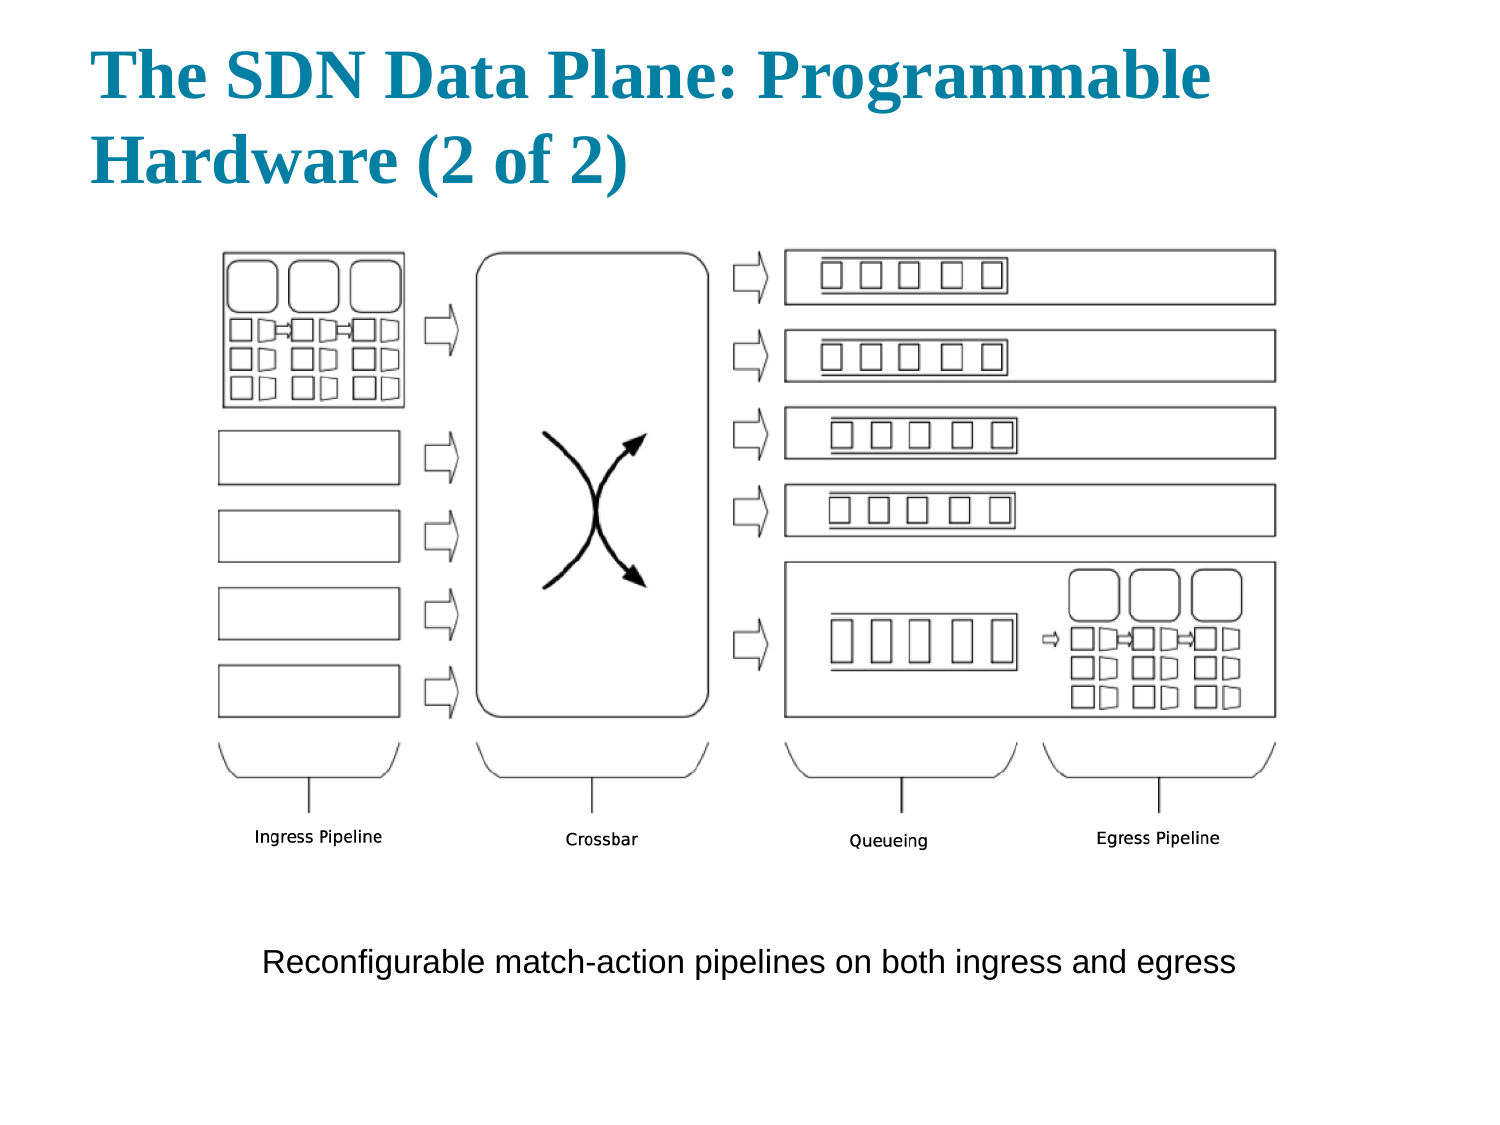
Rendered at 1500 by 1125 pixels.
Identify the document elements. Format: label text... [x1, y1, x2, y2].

picture [218, 245, 1282, 851]
list Reconfigurable match-action pipelines on both ingress and egress [75, 828, 1425, 996]
title The SDN Data Plane: Programmable Hardware (2 of 2) [75, 37, 1425, 213]
